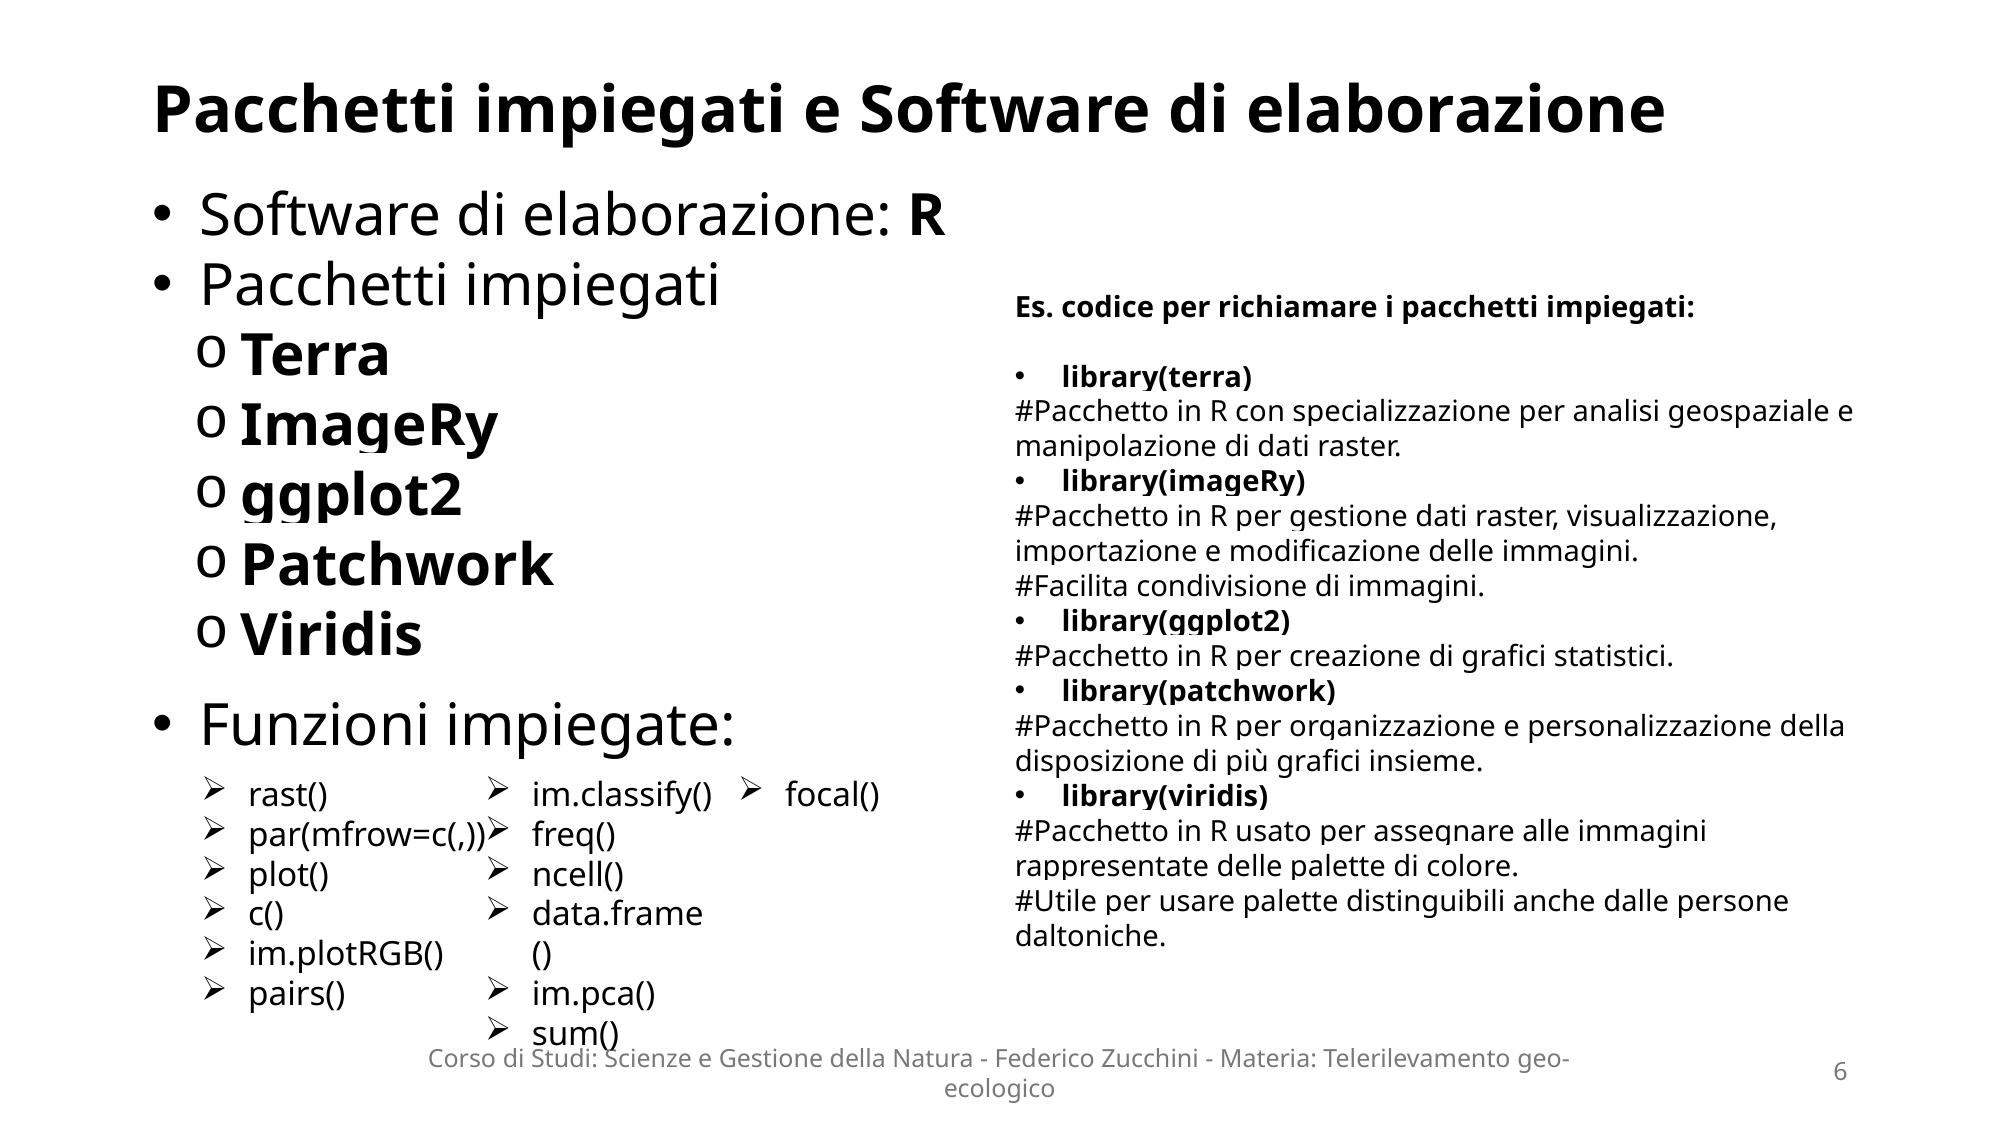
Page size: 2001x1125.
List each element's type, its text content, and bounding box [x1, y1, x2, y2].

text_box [136, 169, 1899, 933]
slide_number 6 [1630, 1042, 1863, 1103]
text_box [185, 764, 982, 1024]
footer Corso di Studi: Scienze e Gestione della Natura - Federico Zucchini - Materia: Telerilevamento geo-ecologico [369, 1042, 1630, 1103]
title Pacchetti impiegati e Software di elaborazione [137, 53, 1863, 169]
